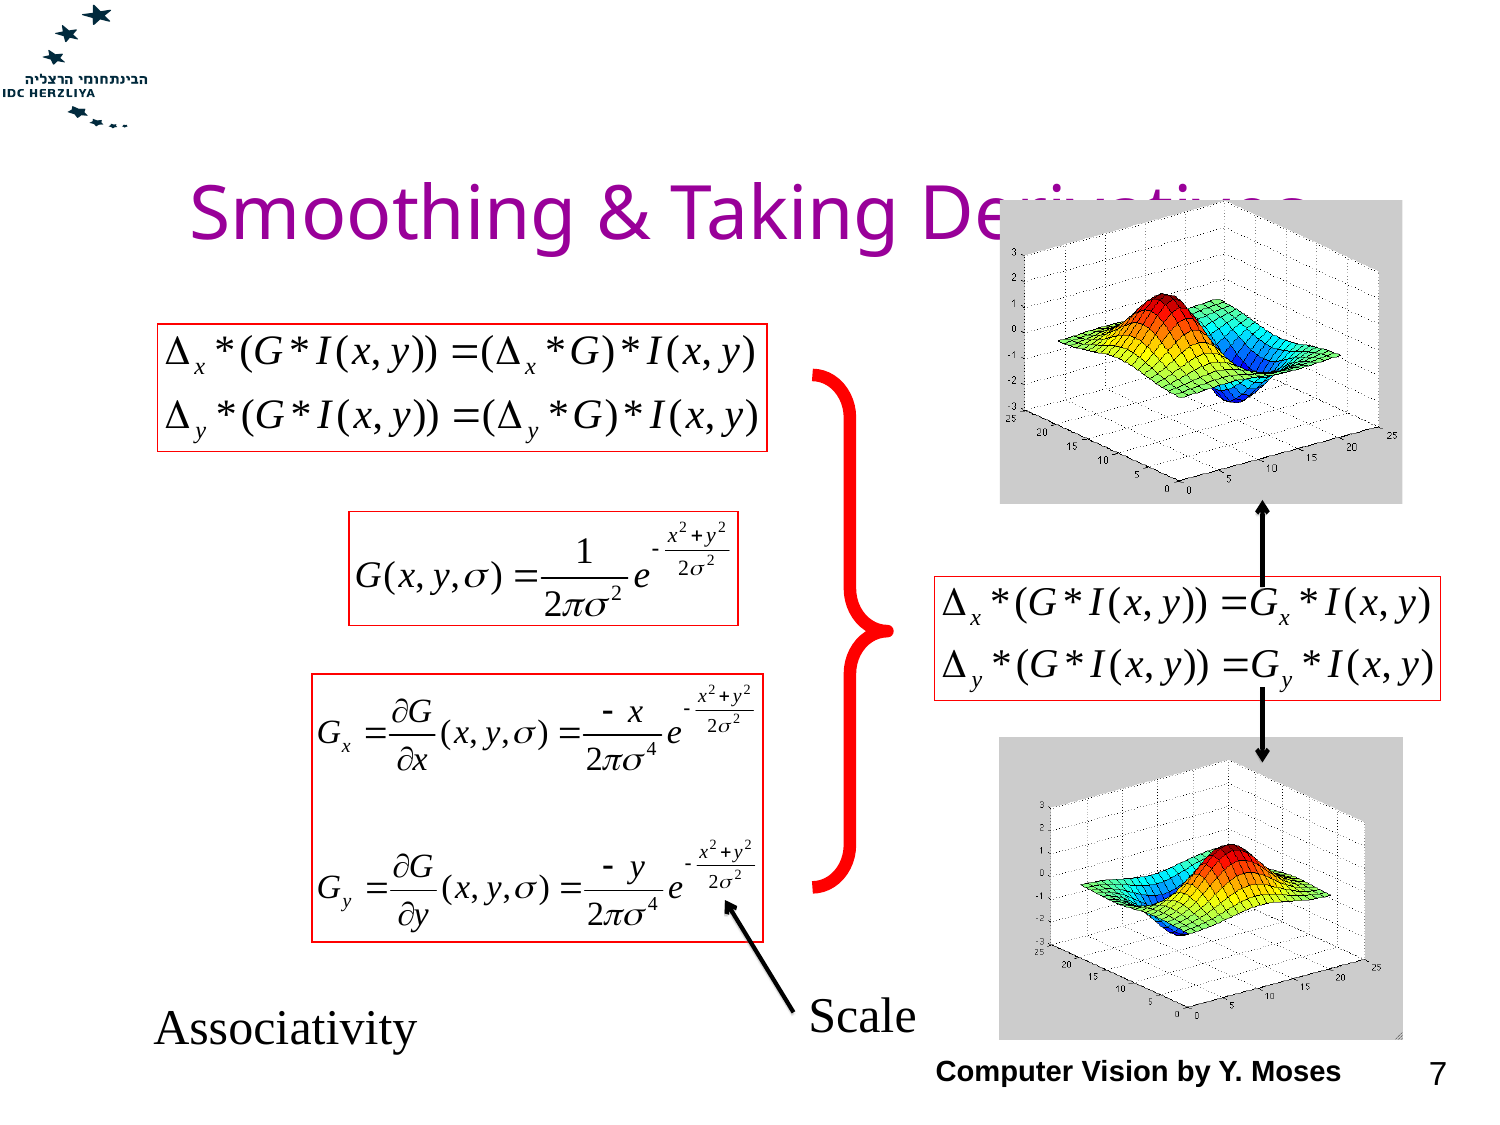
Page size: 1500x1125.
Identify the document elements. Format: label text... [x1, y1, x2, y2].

text_box [812, 374, 888, 888]
title Smoothing & Taking Derivatives [112, 74, 1388, 263]
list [935, 577, 1440, 701]
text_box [724, 899, 801, 1006]
slide_number 7 [1149, 1024, 1463, 1101]
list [349, 512, 738, 626]
picture [0, 0, 150, 134]
picture [999, 737, 1403, 1040]
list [312, 674, 763, 942]
picture [999, 199, 1403, 504]
text_box Associativity [138, 987, 433, 1063]
footer Computer Vision by Y. Moses [901, 1019, 1377, 1096]
text_box Scale [793, 974, 932, 1050]
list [158, 324, 767, 451]
